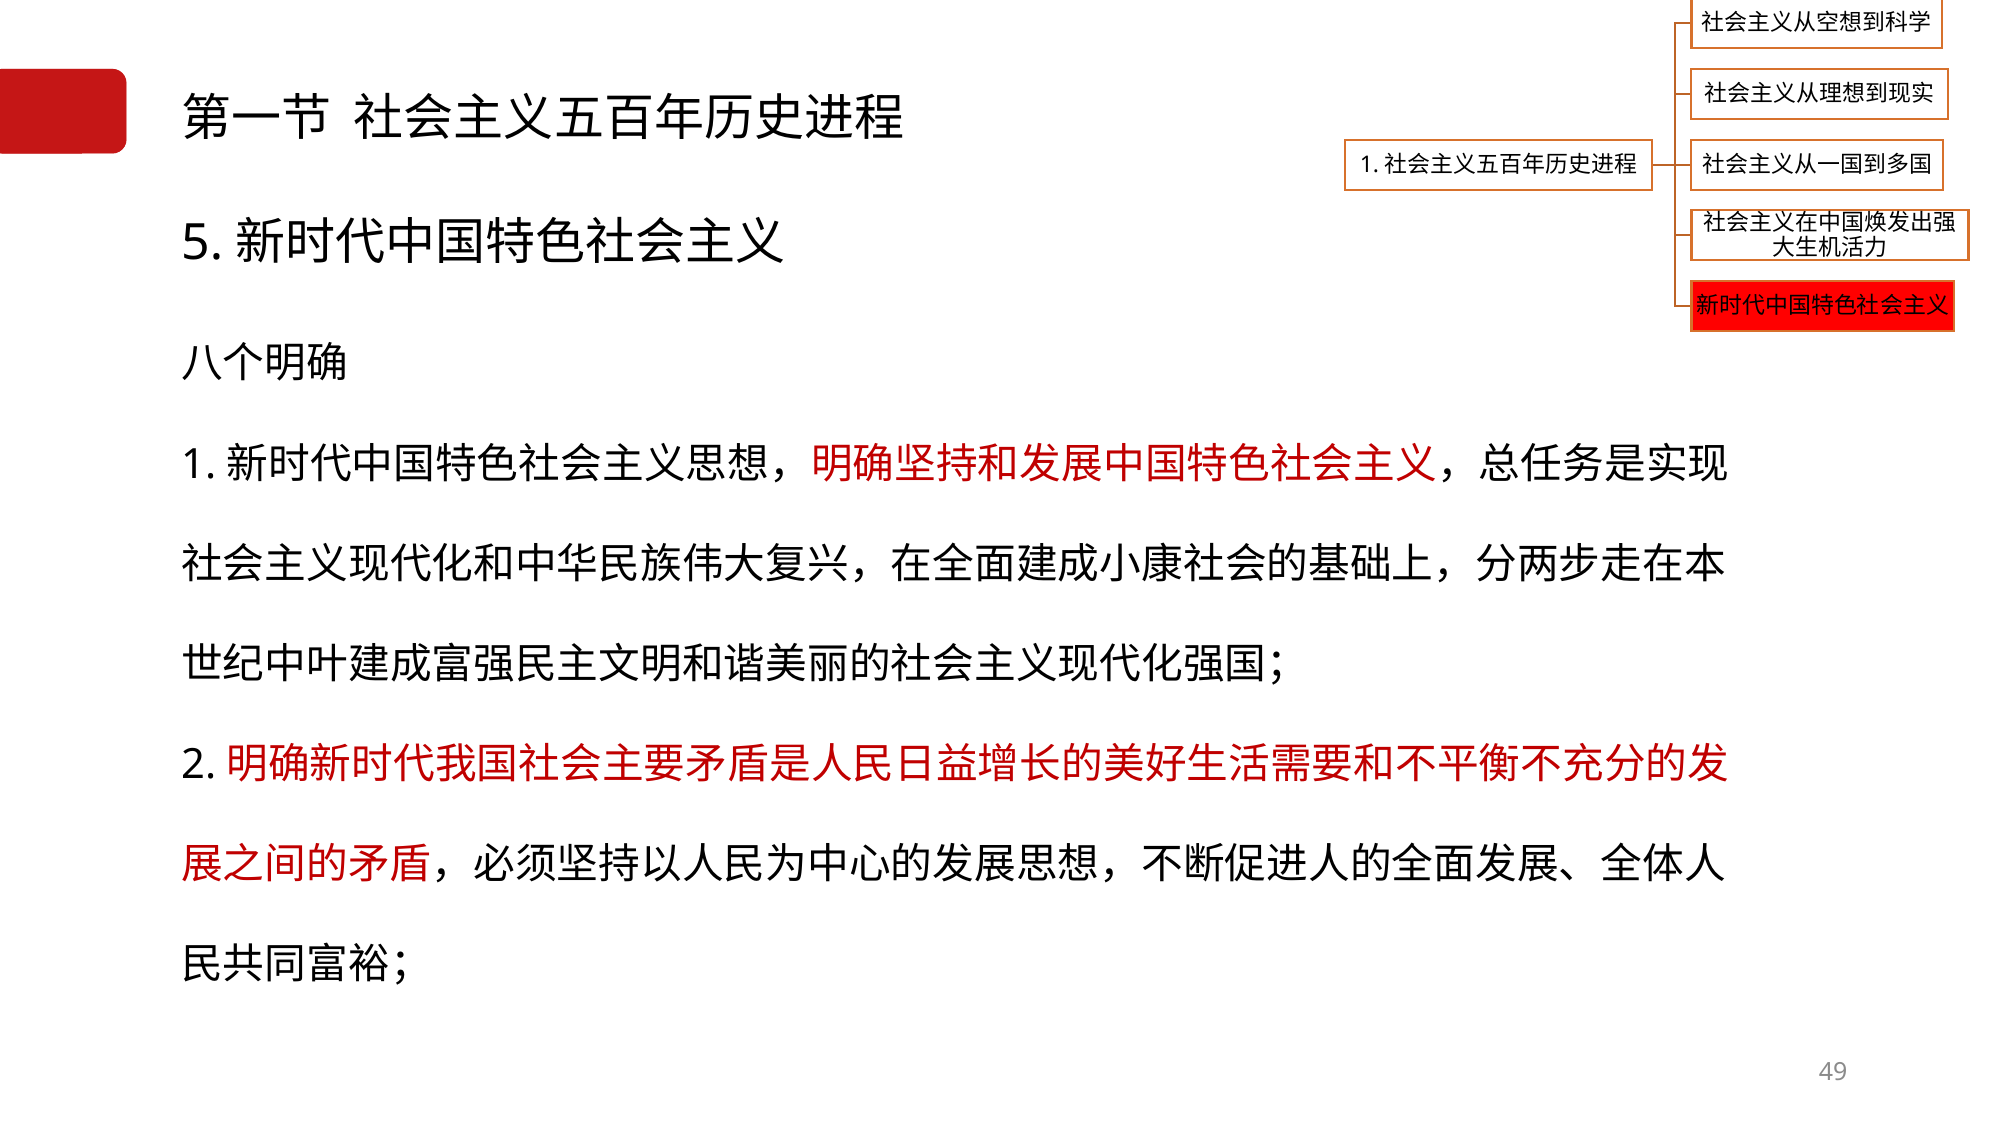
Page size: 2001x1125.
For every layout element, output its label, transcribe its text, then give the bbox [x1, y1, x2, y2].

slide_number 49 [1412, 1042, 1863, 1103]
title 第一节 社会主义五百年历史进程 [166, 66, 995, 172]
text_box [1298, 0, 2000, 332]
text_box 八个明确 1.新时代中国特色社会主义思想，明确坚持和发展中国特色社会主义，总任务是实现社会主义现代化和中华民族伟大复兴，在全面建成小康社会的基础上，分两步走在本世纪中叶建成富强民主文明和谐美丽的社会主义现代化强国； 2.明确新时代我国社会主要矛盾是人民日益增长的美好生活需要和不平衡不充分的发展之间的矛盾，必须坚持以人民为中心的发展思想，不断促进人的全面发展、全体人民共同富裕； [166, 303, 1756, 1069]
text_box 5.新时代中国特色社会主义 [166, 172, 1298, 278]
